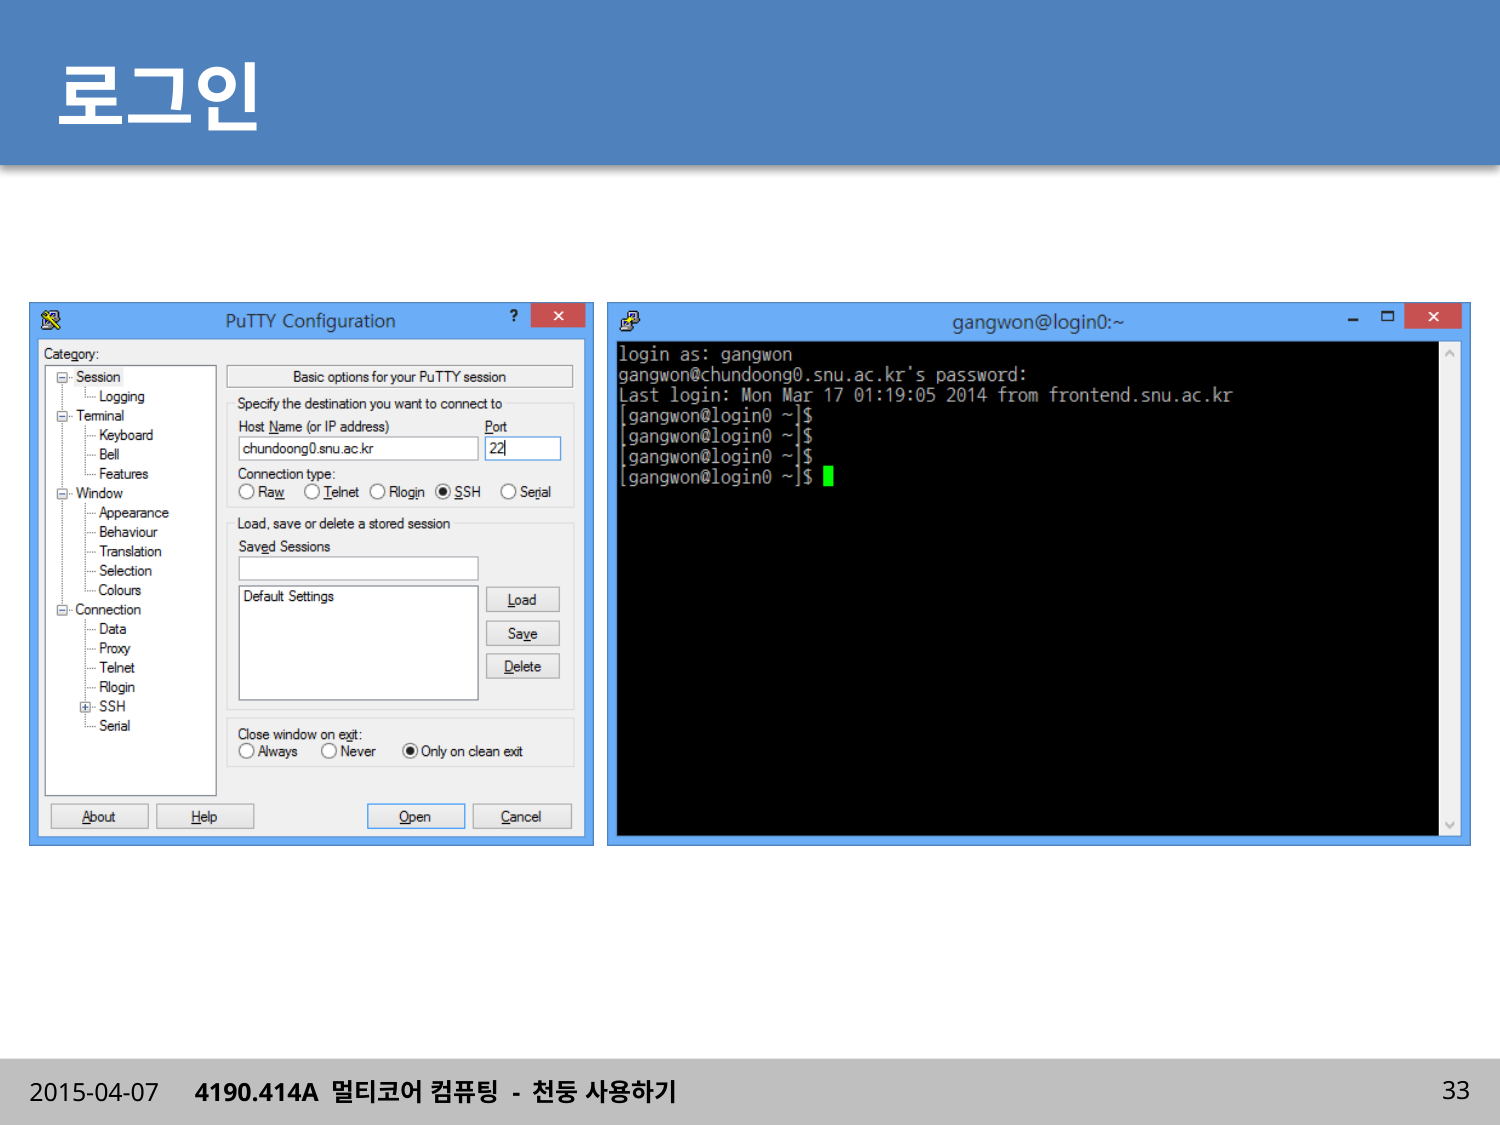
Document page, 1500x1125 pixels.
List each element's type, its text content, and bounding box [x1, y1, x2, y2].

slide_number 33 [1364, 1074, 1471, 1110]
picture [29, 302, 594, 847]
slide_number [29, 1074, 194, 1110]
footer 4190.414A 멀티코어 컴퓨팅 - 천둥 사용하기 [194, 1074, 1364, 1110]
picture [607, 302, 1471, 847]
title 로그인 [41, 42, 1459, 149]
